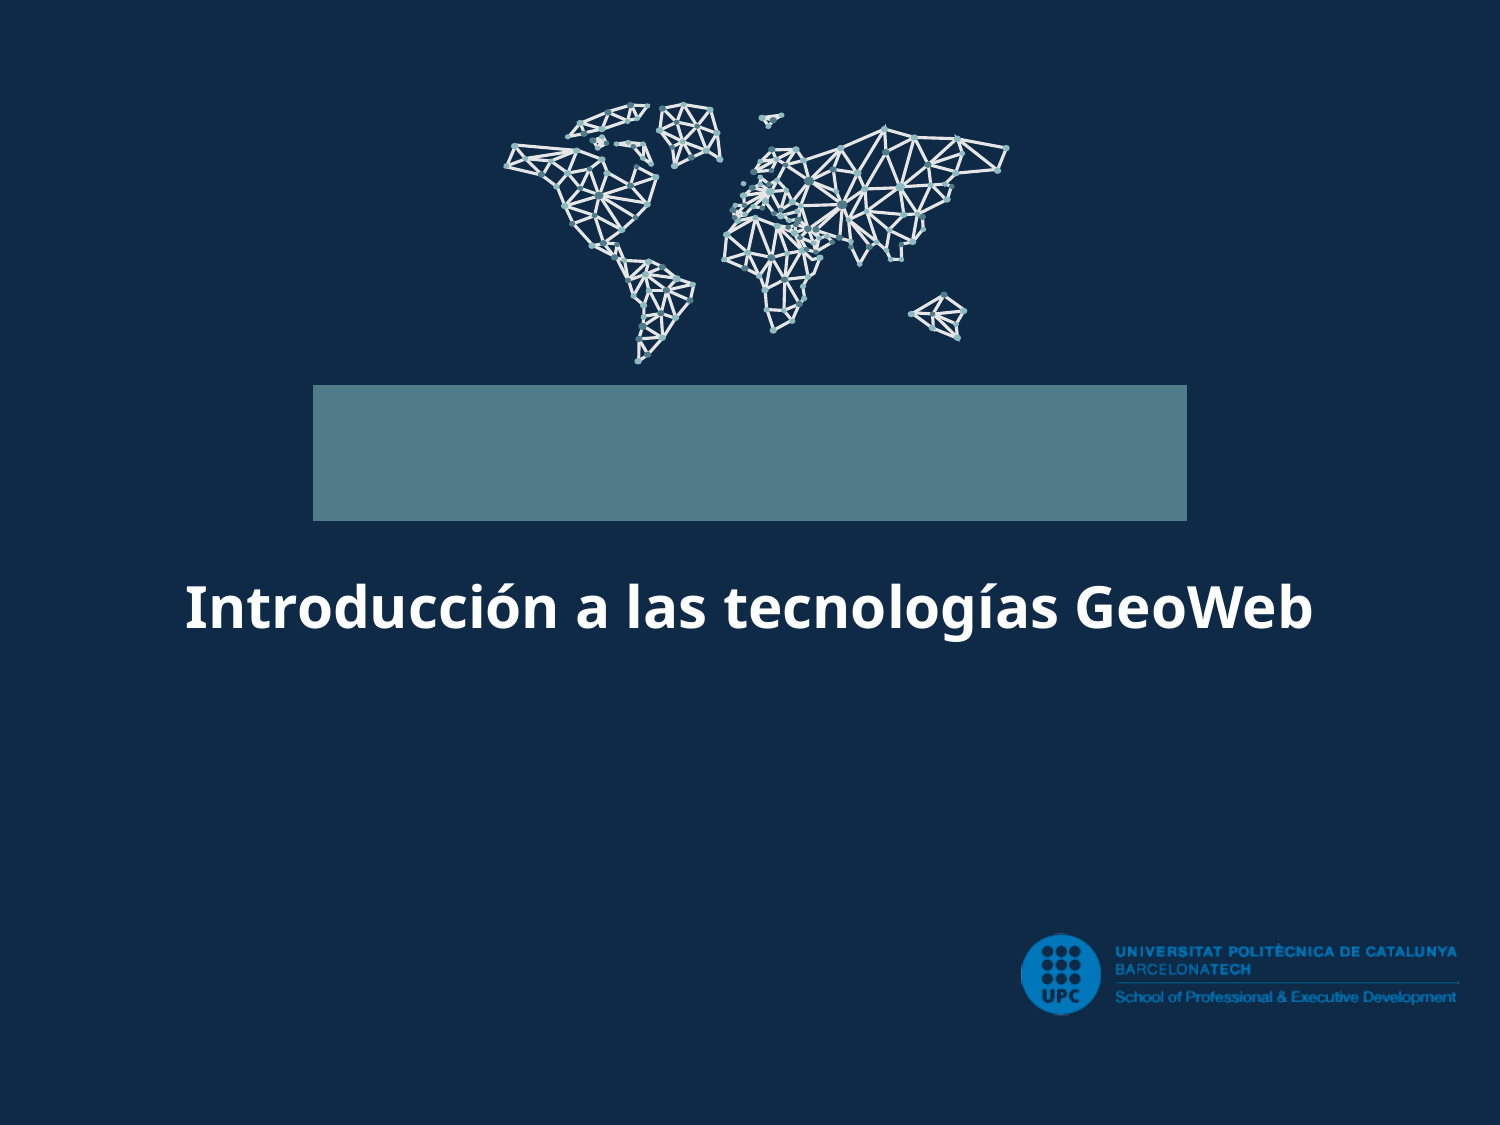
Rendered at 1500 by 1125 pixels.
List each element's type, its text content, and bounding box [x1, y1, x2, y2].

text_box Introducción a las tecnologías GeoWeb [88, 562, 1412, 648]
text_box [501, 101, 1010, 365]
text_box [312, 385, 1188, 521]
picture [1009, 904, 1471, 1045]
